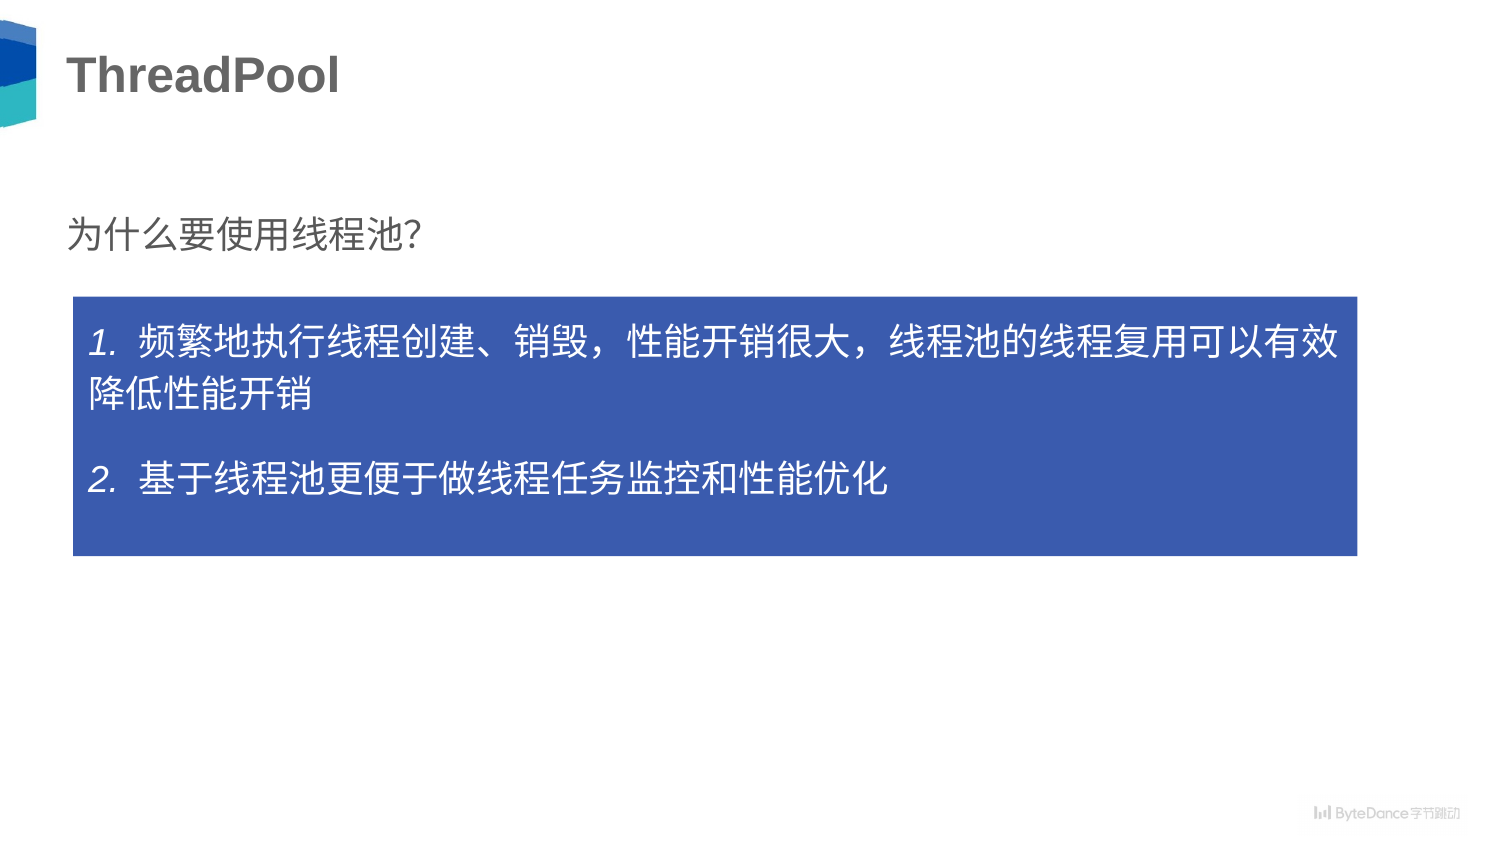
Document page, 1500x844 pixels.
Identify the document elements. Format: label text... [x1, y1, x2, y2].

list 为什么要使用线程池？ [50, 188, 1450, 750]
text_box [72, 296, 1358, 557]
picture [1297, 794, 1468, 836]
title ThreadPool [50, 26, 1450, 122]
picture [0, 0, 66, 149]
